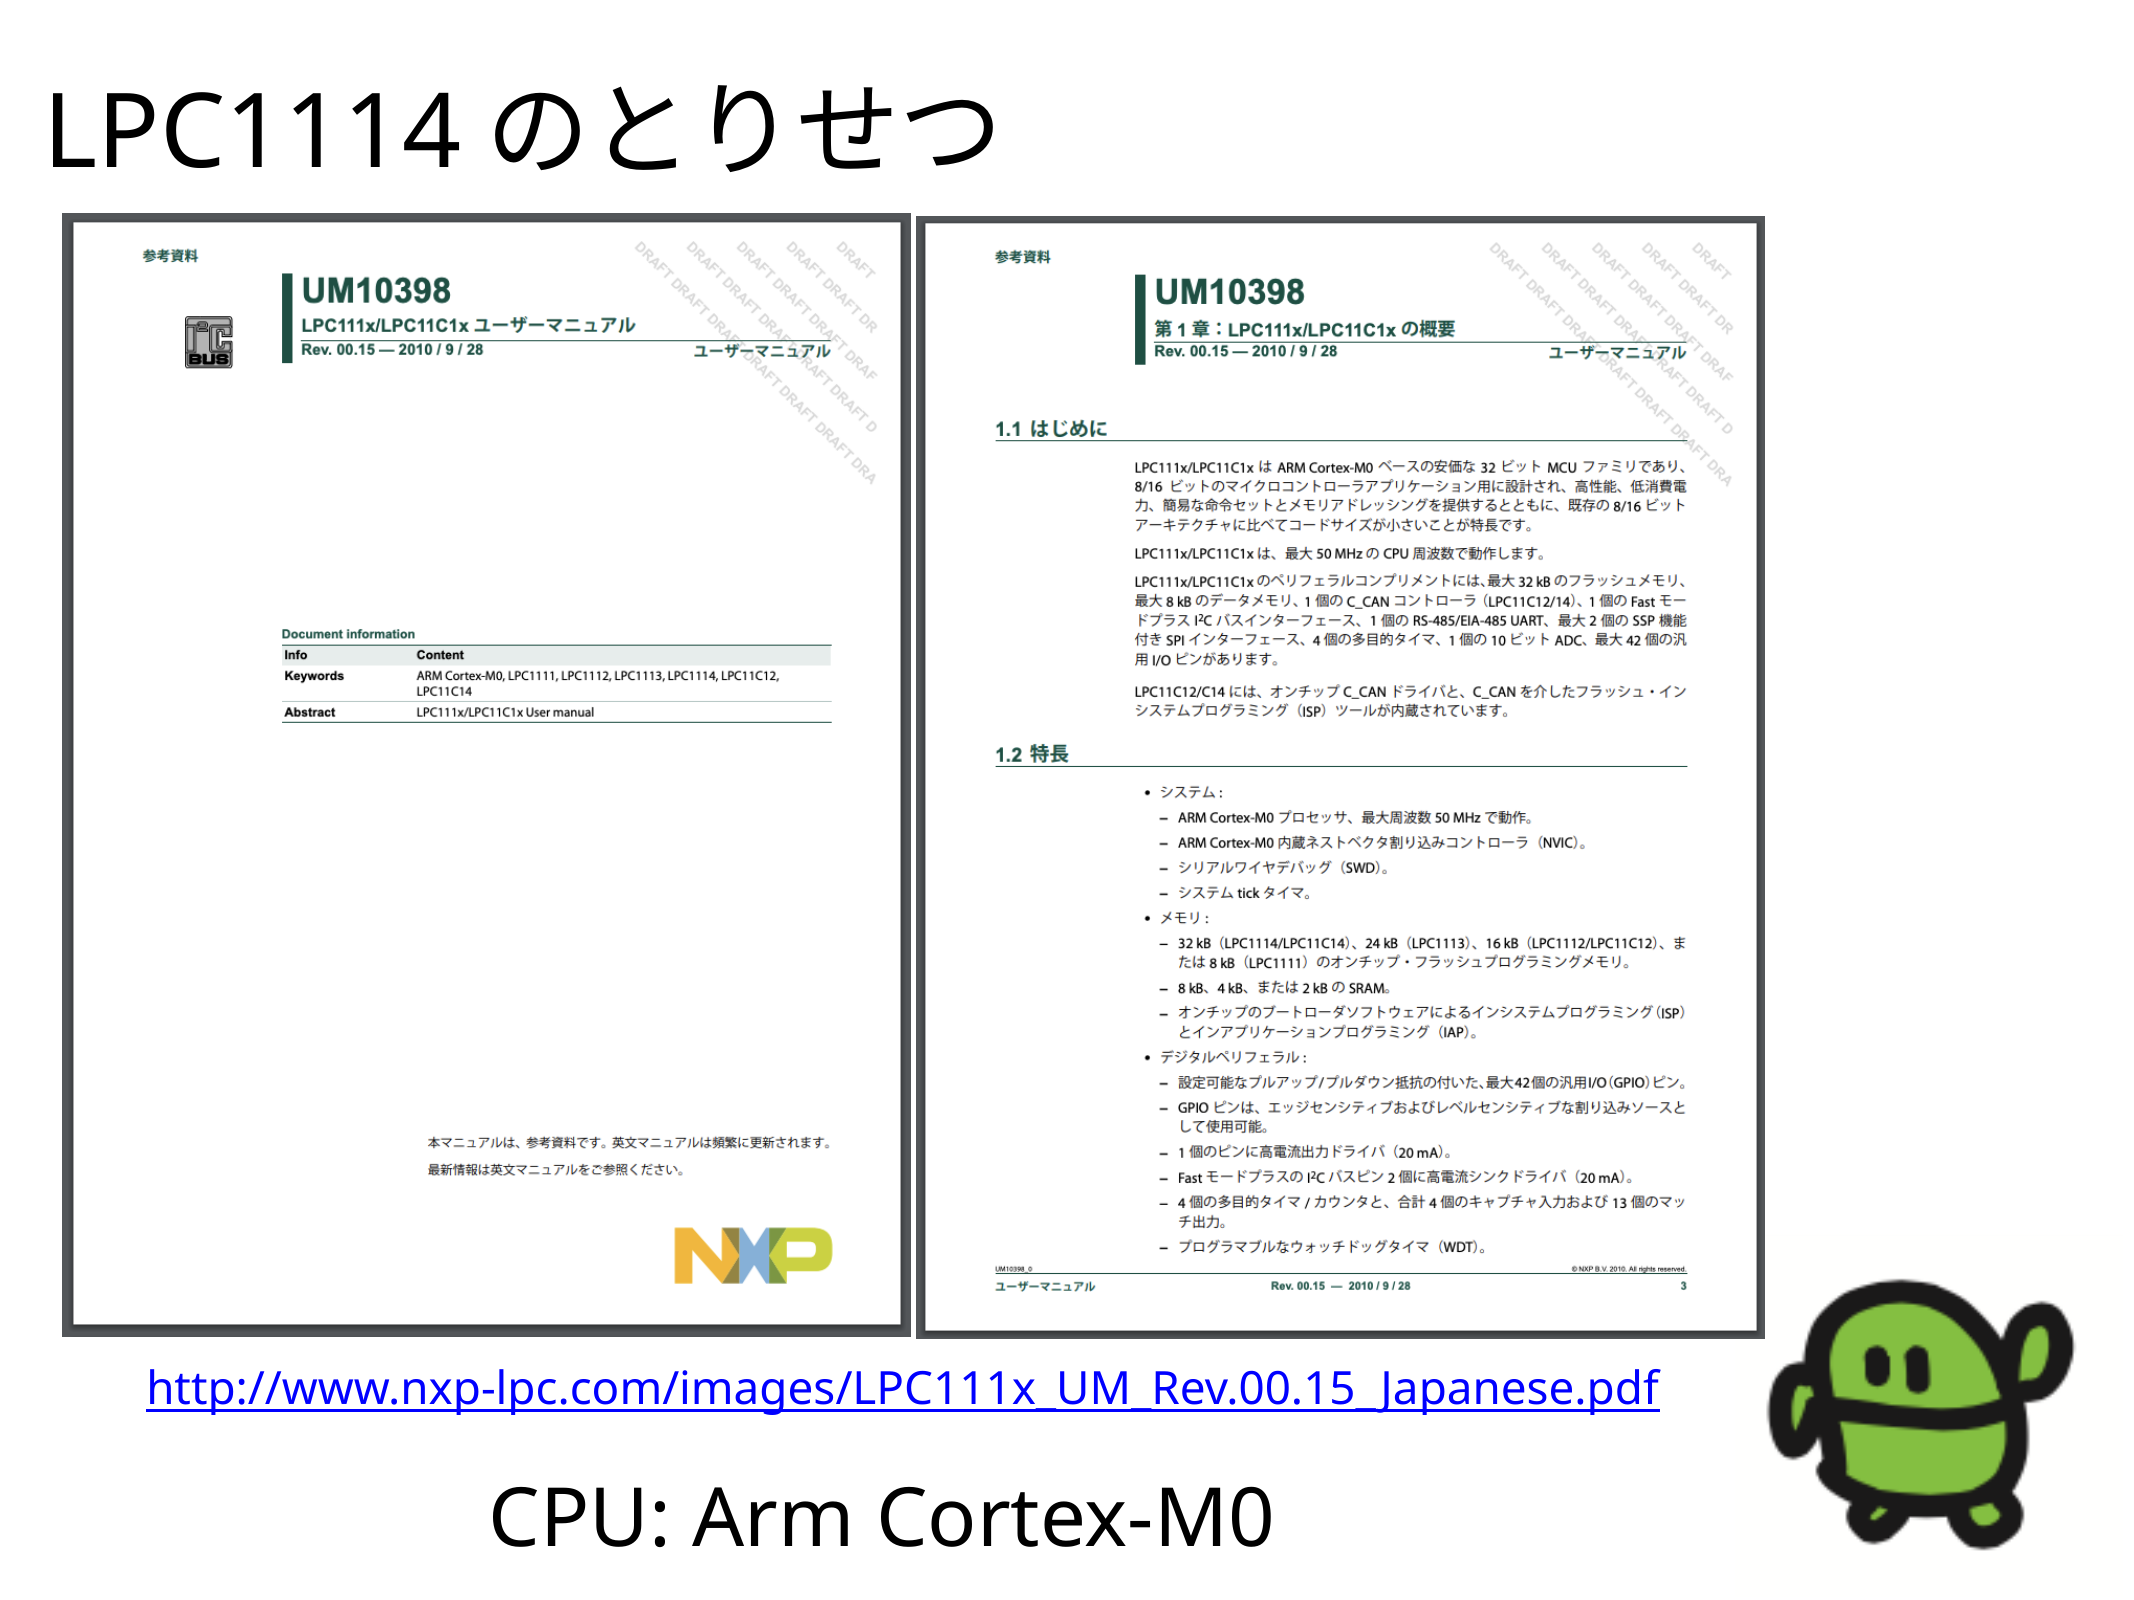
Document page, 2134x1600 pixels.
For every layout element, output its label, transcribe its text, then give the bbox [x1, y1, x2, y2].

picture [915, 216, 2123, 1597]
text_box CPU: Arm Cortex-M0 [362, 1444, 1402, 1584]
picture [62, 213, 911, 1337]
text_box http://www.nxp-lpc.com/images/LPC111x_UM_Rev.00.15_Japanese.pdf [137, 1350, 1669, 1430]
title LPC1114のとりせつ [21, 28, 1026, 225]
